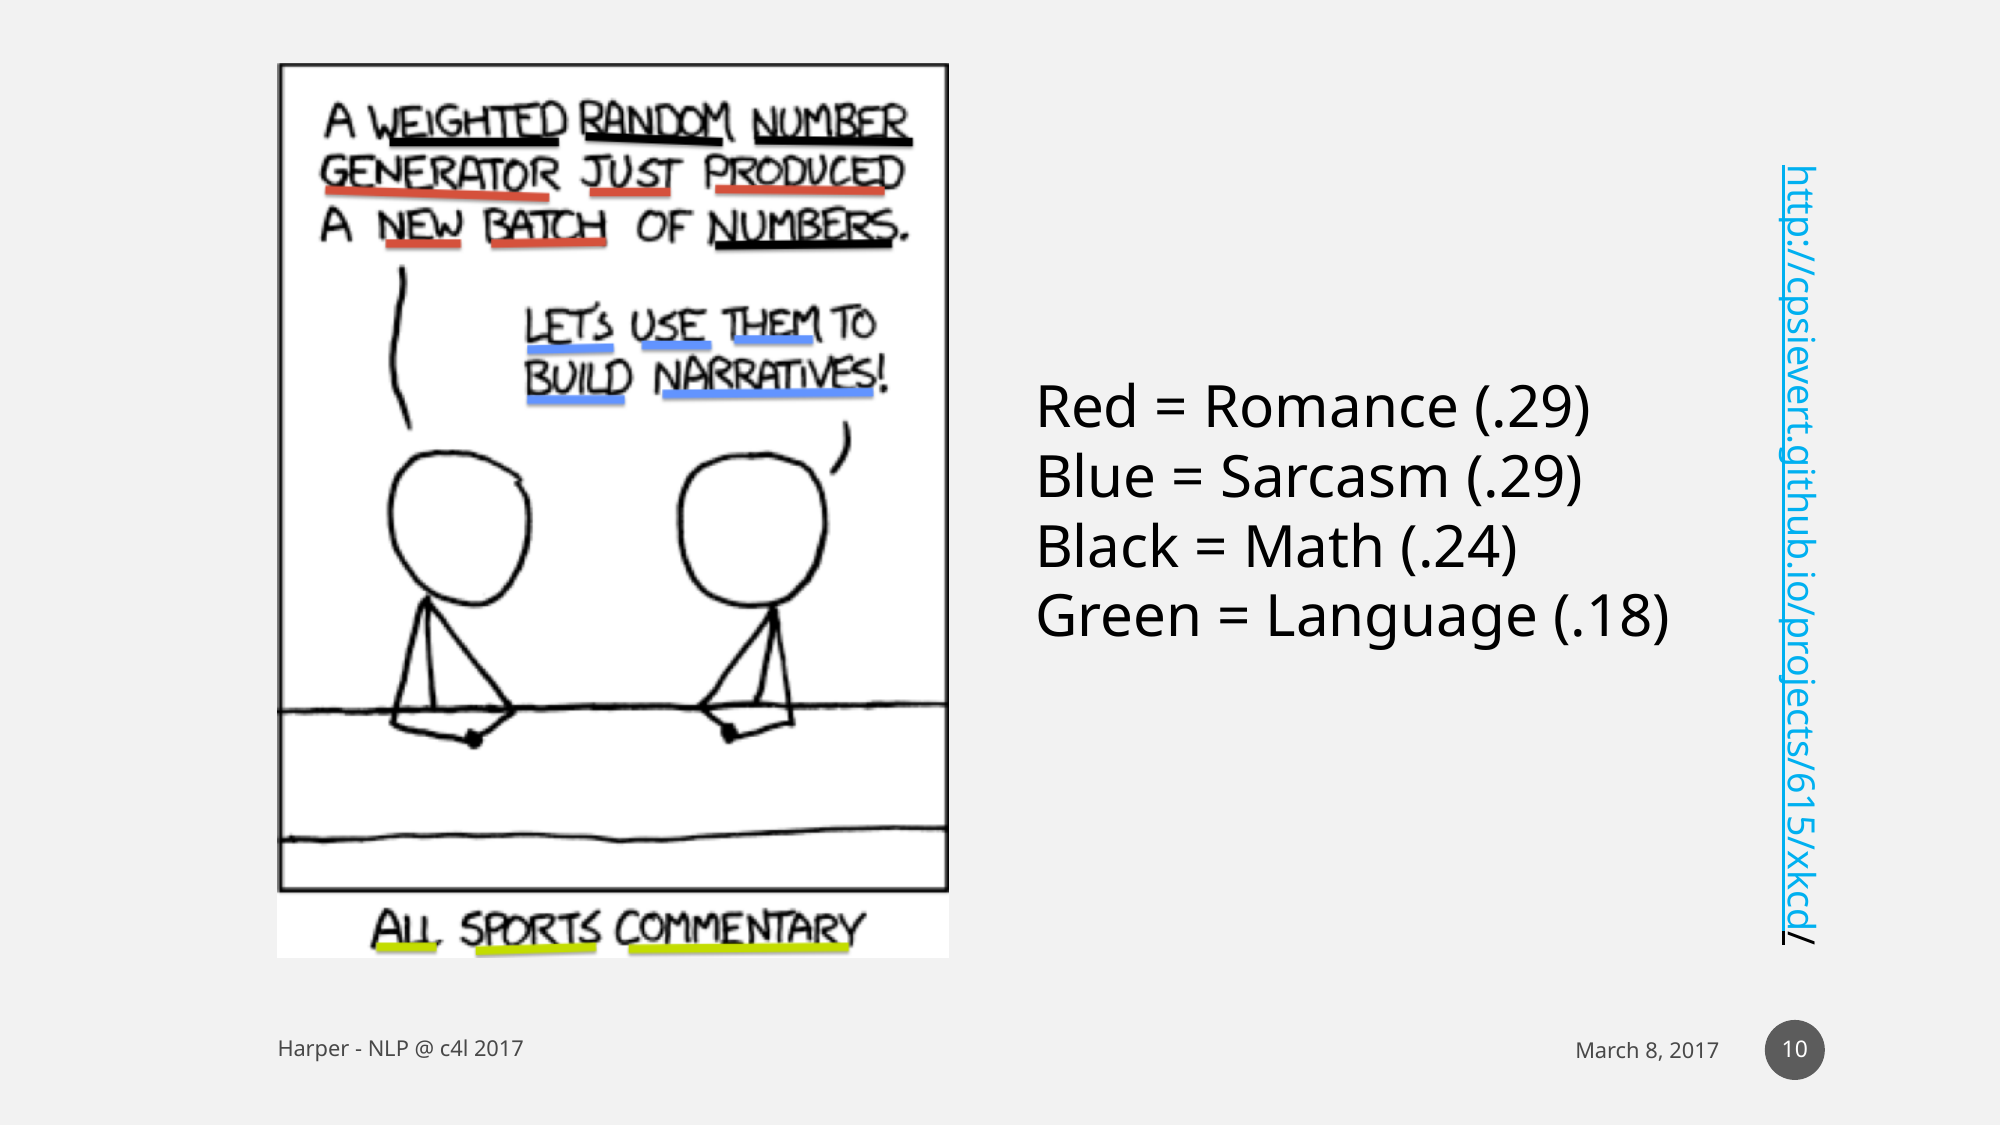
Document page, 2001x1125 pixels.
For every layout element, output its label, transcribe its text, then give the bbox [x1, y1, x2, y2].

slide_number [1283, 1023, 1735, 1077]
footer Harper - NLP @ c4l 2017 [262, 1023, 1231, 1076]
slide_number 10 [1764, 1019, 1825, 1080]
picture [277, 63, 949, 958]
text_box Red = Romance (.29) Blue = Sarcasm (.29) Black = Math (.24) Green = Language (.18) [1020, 361, 1685, 656]
text_box http://cpsievert.github.io/projects/615/xkcd/ [1757, 150, 1833, 843]
